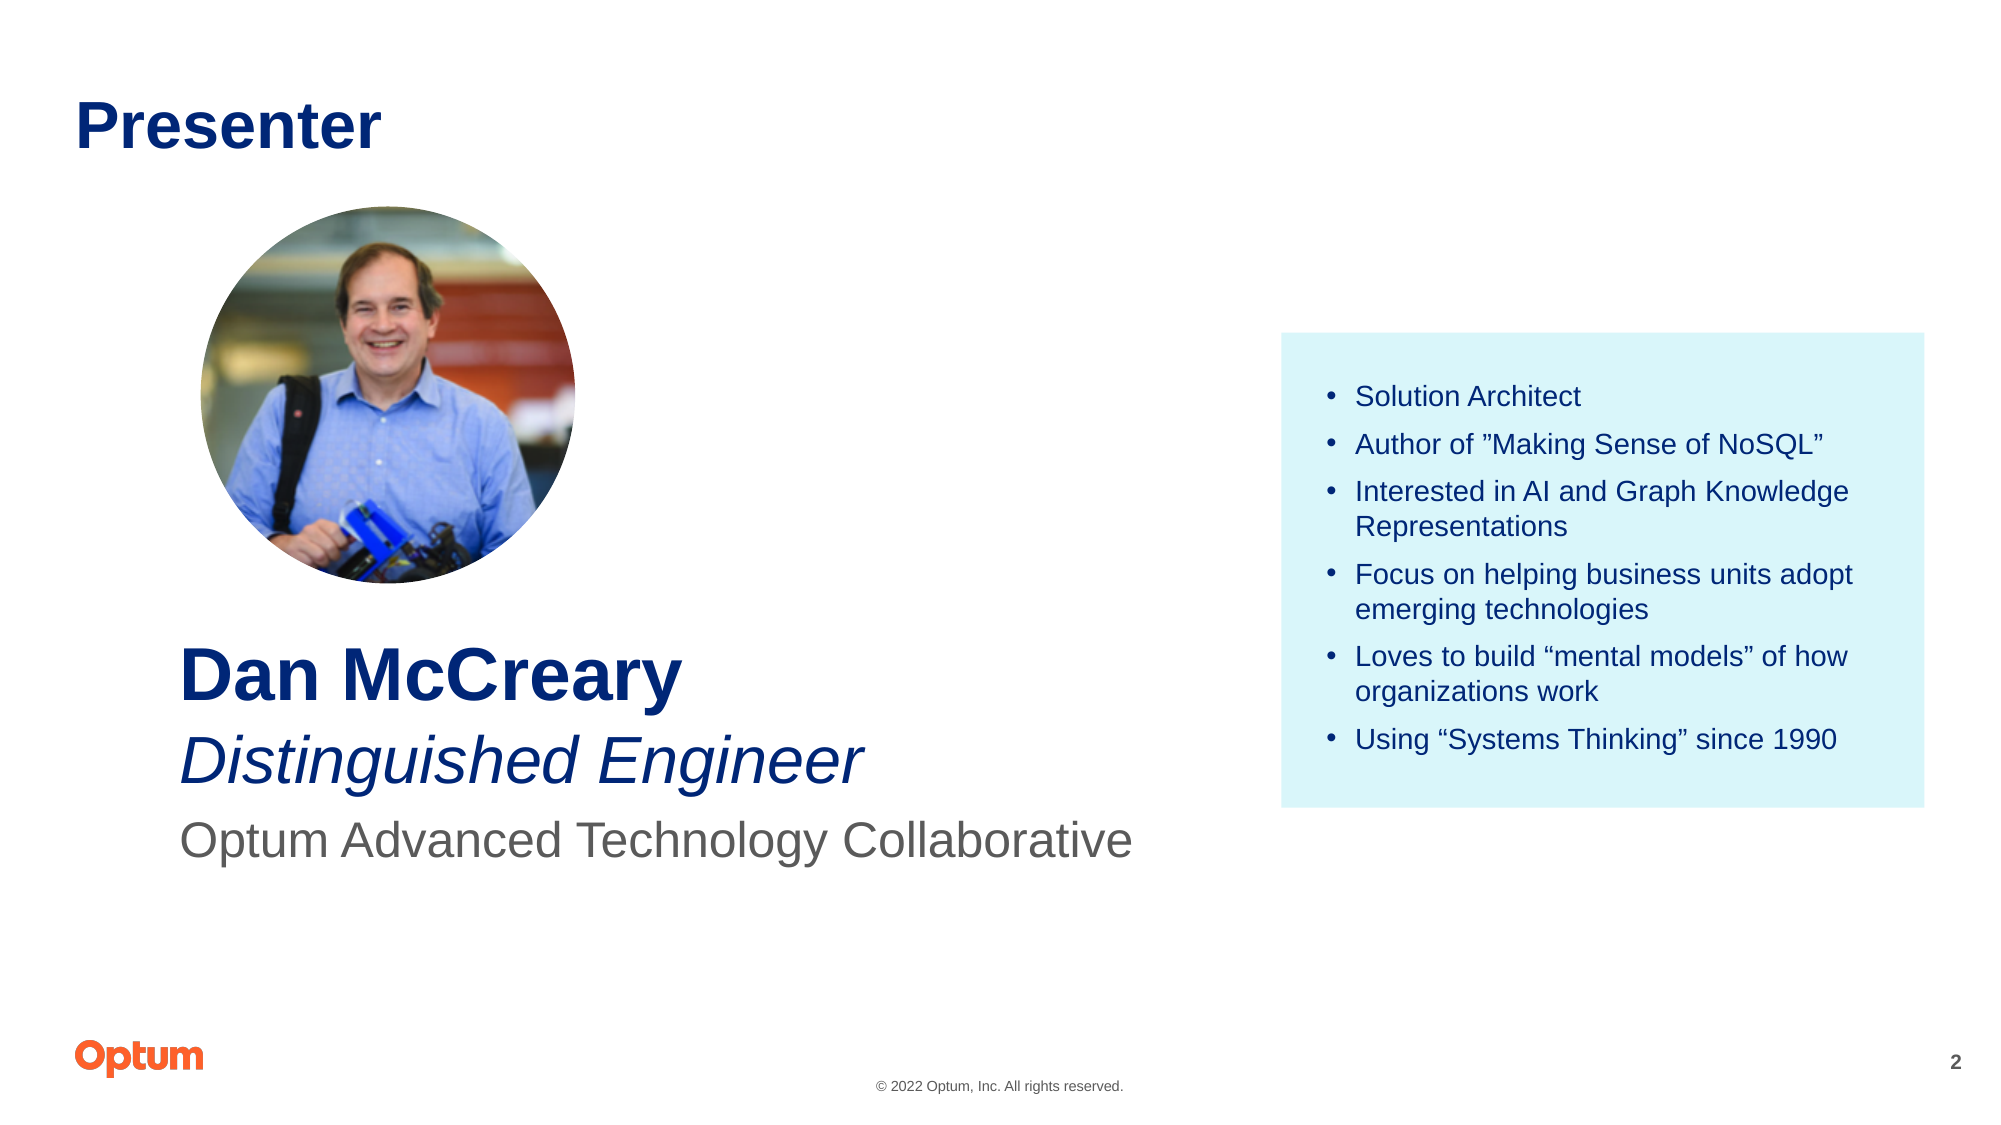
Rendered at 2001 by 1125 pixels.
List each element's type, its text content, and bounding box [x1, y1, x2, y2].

text_box Solution Architect Author of ”Making Sense of NoSQL” Interested in AI and Graph Knowledge Representations Focus on helping business units adopt emerging technologies Loves to build “mental models” of how organizations work Using “Systems Thinking” since 1990 [1326, 377, 1869, 756]
picture [75, 1040, 203, 1078]
title Presenter [75, 91, 1650, 142]
text_box Dan McCreary [179, 625, 823, 716]
picture [200, 206, 576, 584]
text_box Optum Advanced Technology Collaborative [179, 807, 1182, 868]
text_box [1280, 332, 1925, 809]
text_box Distinguished Engineer [179, 716, 1026, 797]
